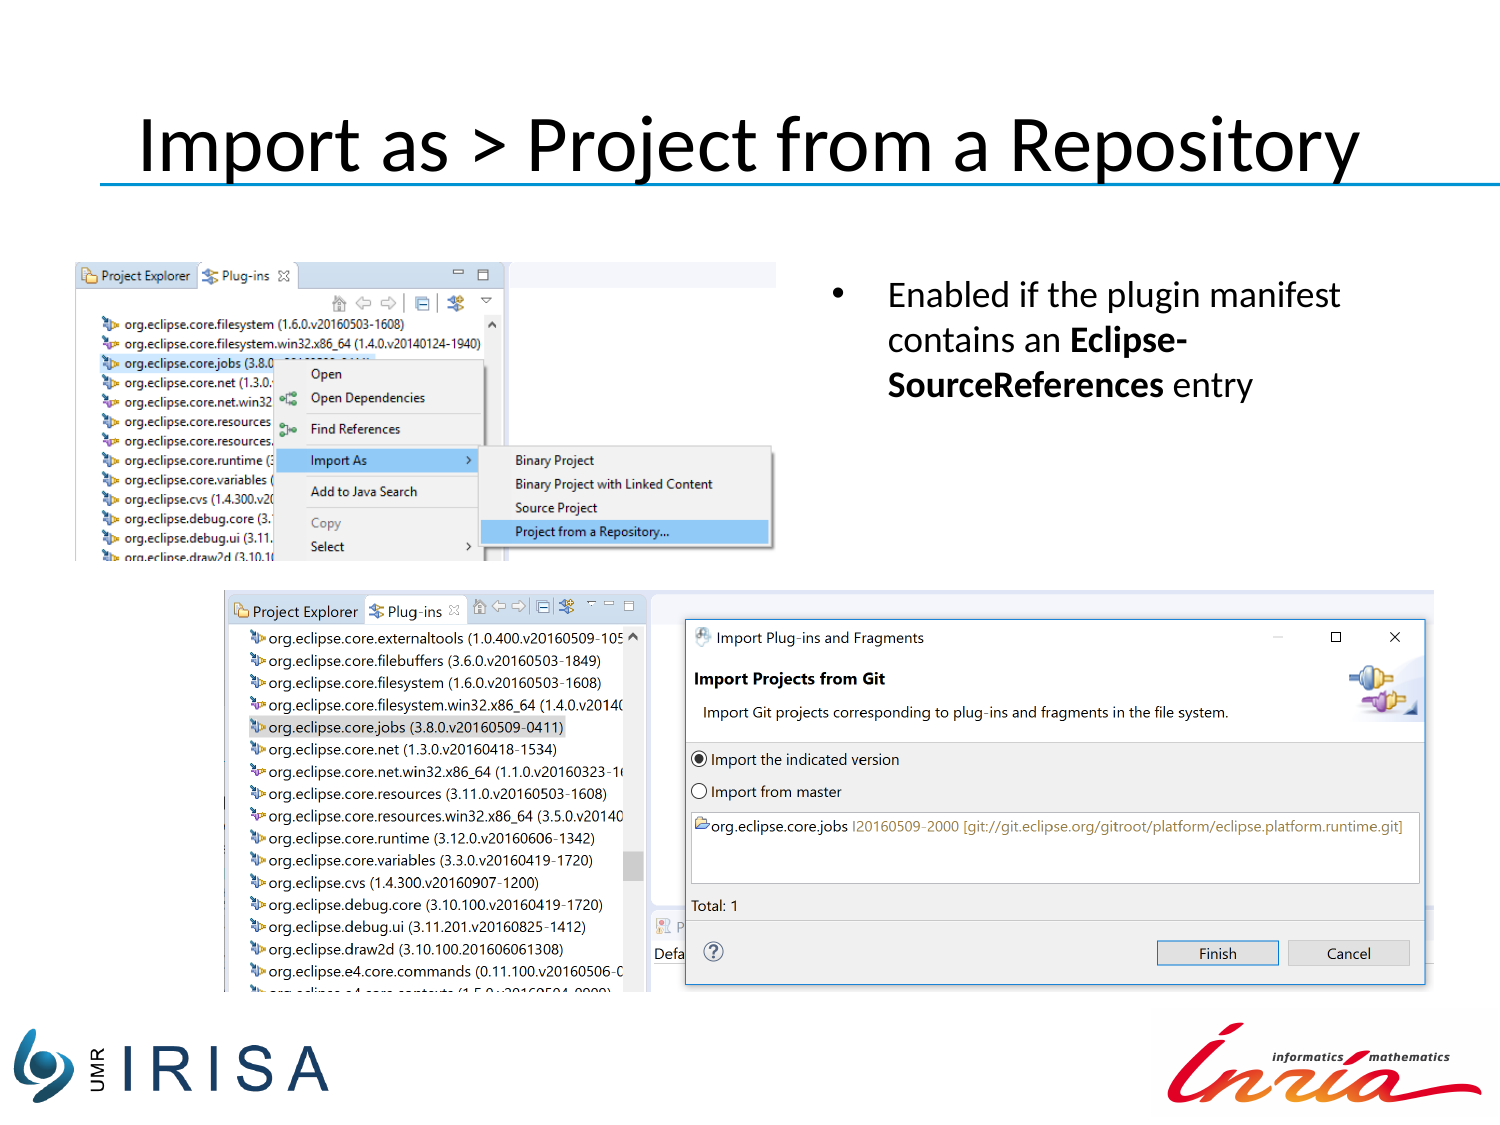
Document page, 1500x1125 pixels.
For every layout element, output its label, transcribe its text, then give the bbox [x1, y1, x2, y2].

list Enabled if the plugin manifest contains an Eclipse-SourceReferences entry [816, 262, 1425, 561]
picture [13, 1028, 329, 1103]
picture [224, 590, 1434, 992]
picture [74, 262, 776, 561]
picture [1151, 1008, 1498, 1117]
title Import as > Project from a Repository [75, 45, 1425, 233]
